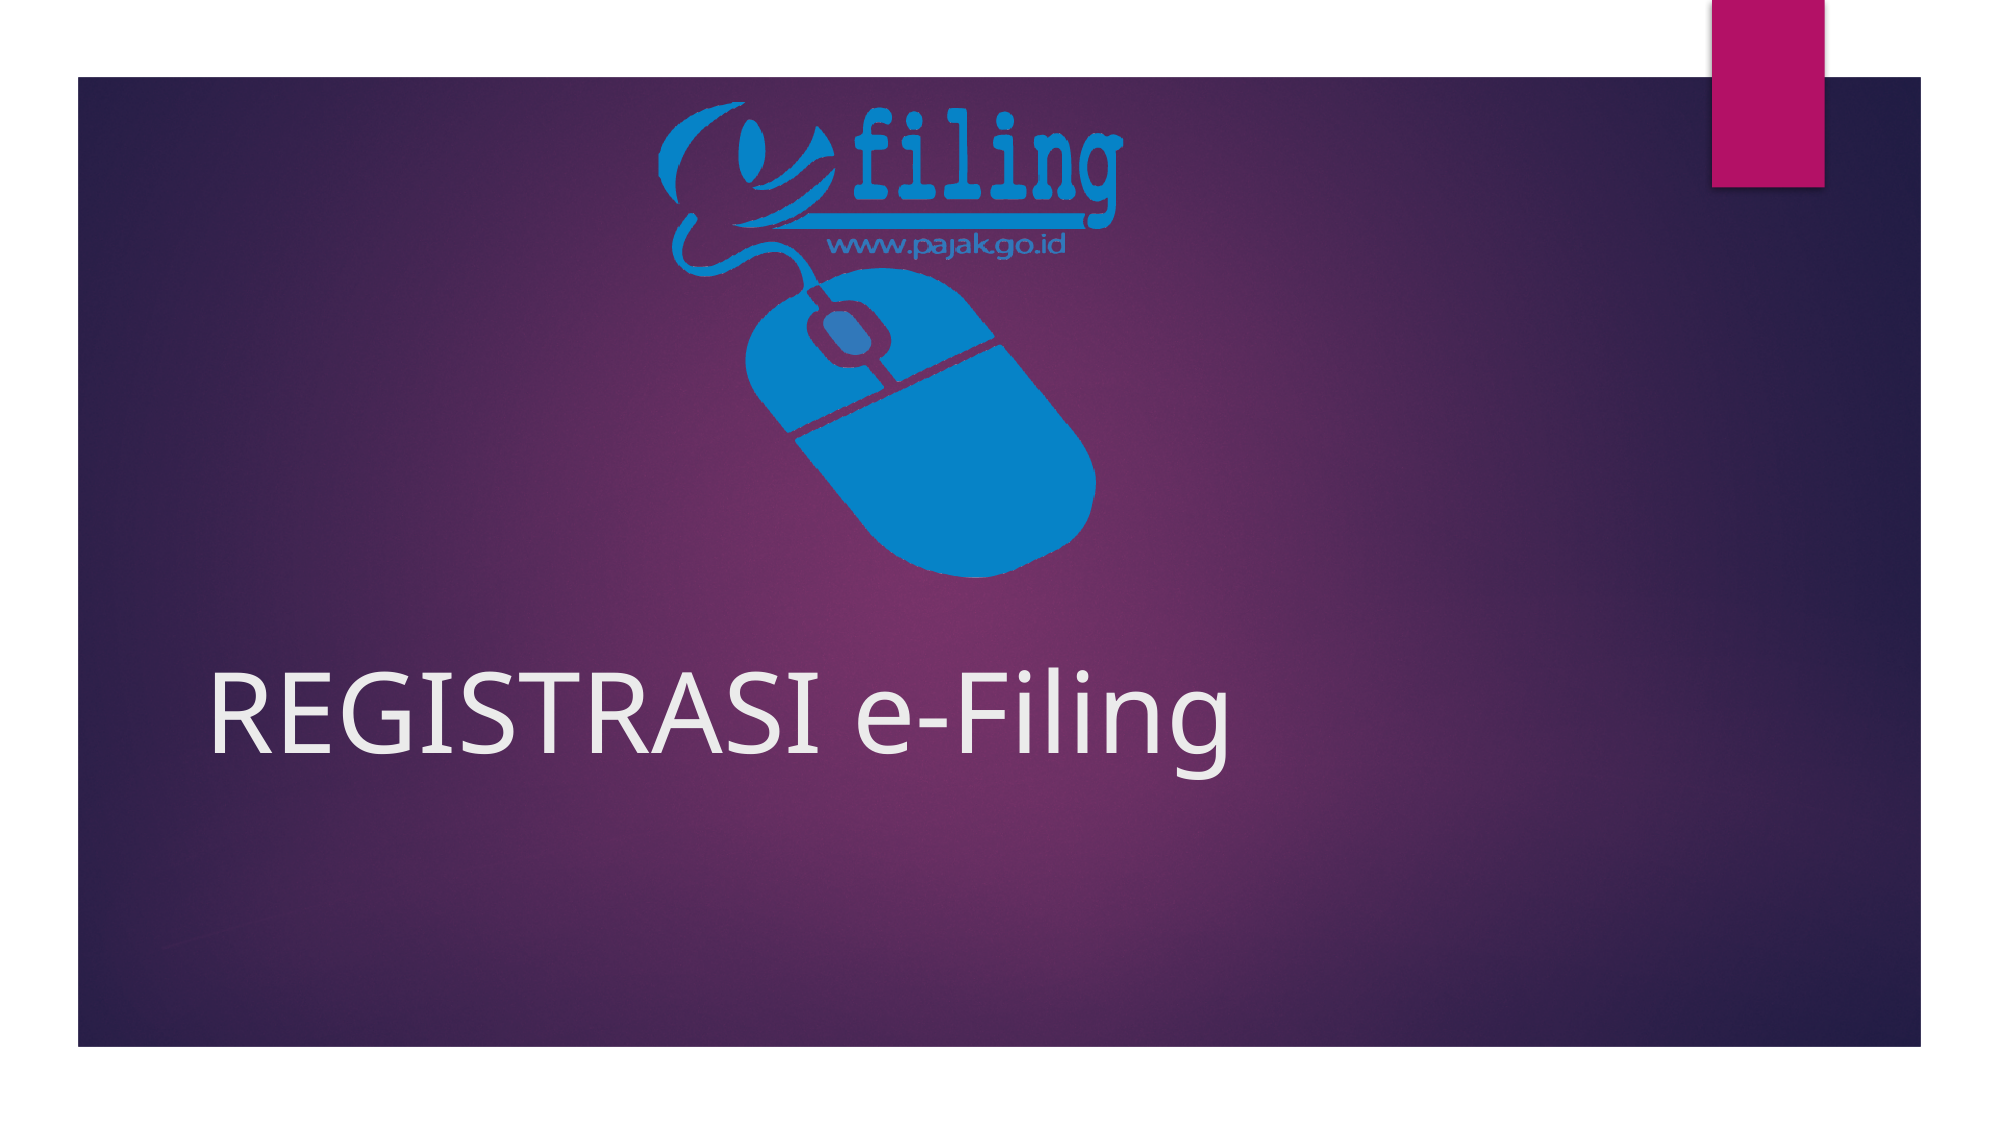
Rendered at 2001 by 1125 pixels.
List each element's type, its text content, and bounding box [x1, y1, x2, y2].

picture [553, 102, 1235, 595]
title REGISTRASI e-Filing [189, 344, 1638, 784]
